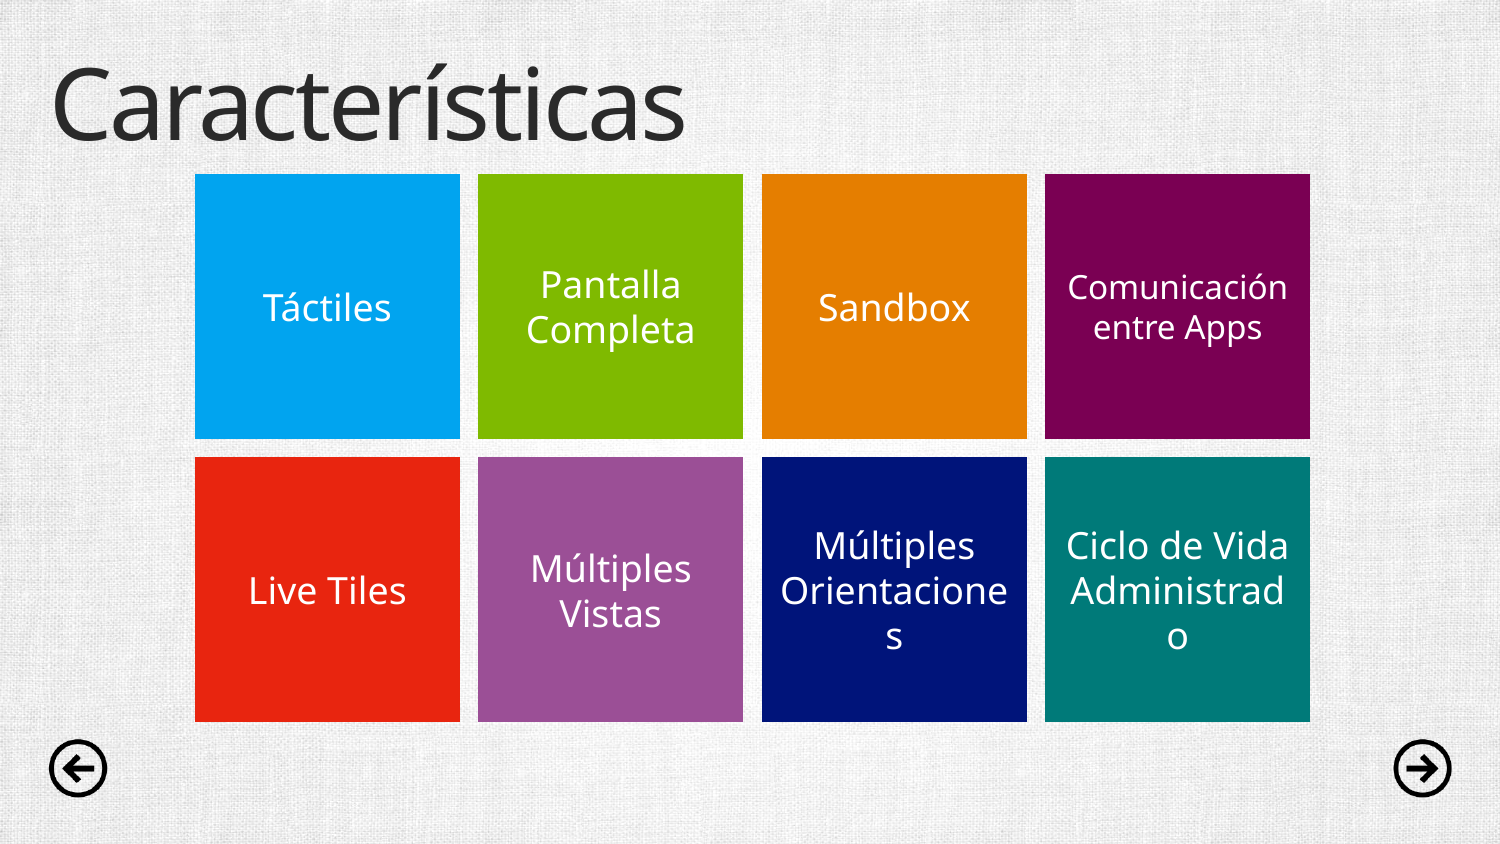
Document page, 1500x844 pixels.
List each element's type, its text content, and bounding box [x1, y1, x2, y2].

text_box Ciclo de Vida Administrado [1043, 455, 1313, 725]
text_box Comunicación entre Apps [1043, 172, 1313, 441]
title Características [34, 49, 1456, 177]
text_box Live Tiles [193, 455, 462, 725]
text_box Pantalla Completa [476, 172, 745, 441]
picture [0, 0, 1500, 844]
text_box Sandbox [760, 172, 1029, 441]
text_box Múltiples Orientaciones [760, 455, 1029, 725]
text_box Táctiles [193, 172, 462, 441]
text_box Múltiples Vistas [476, 455, 745, 725]
